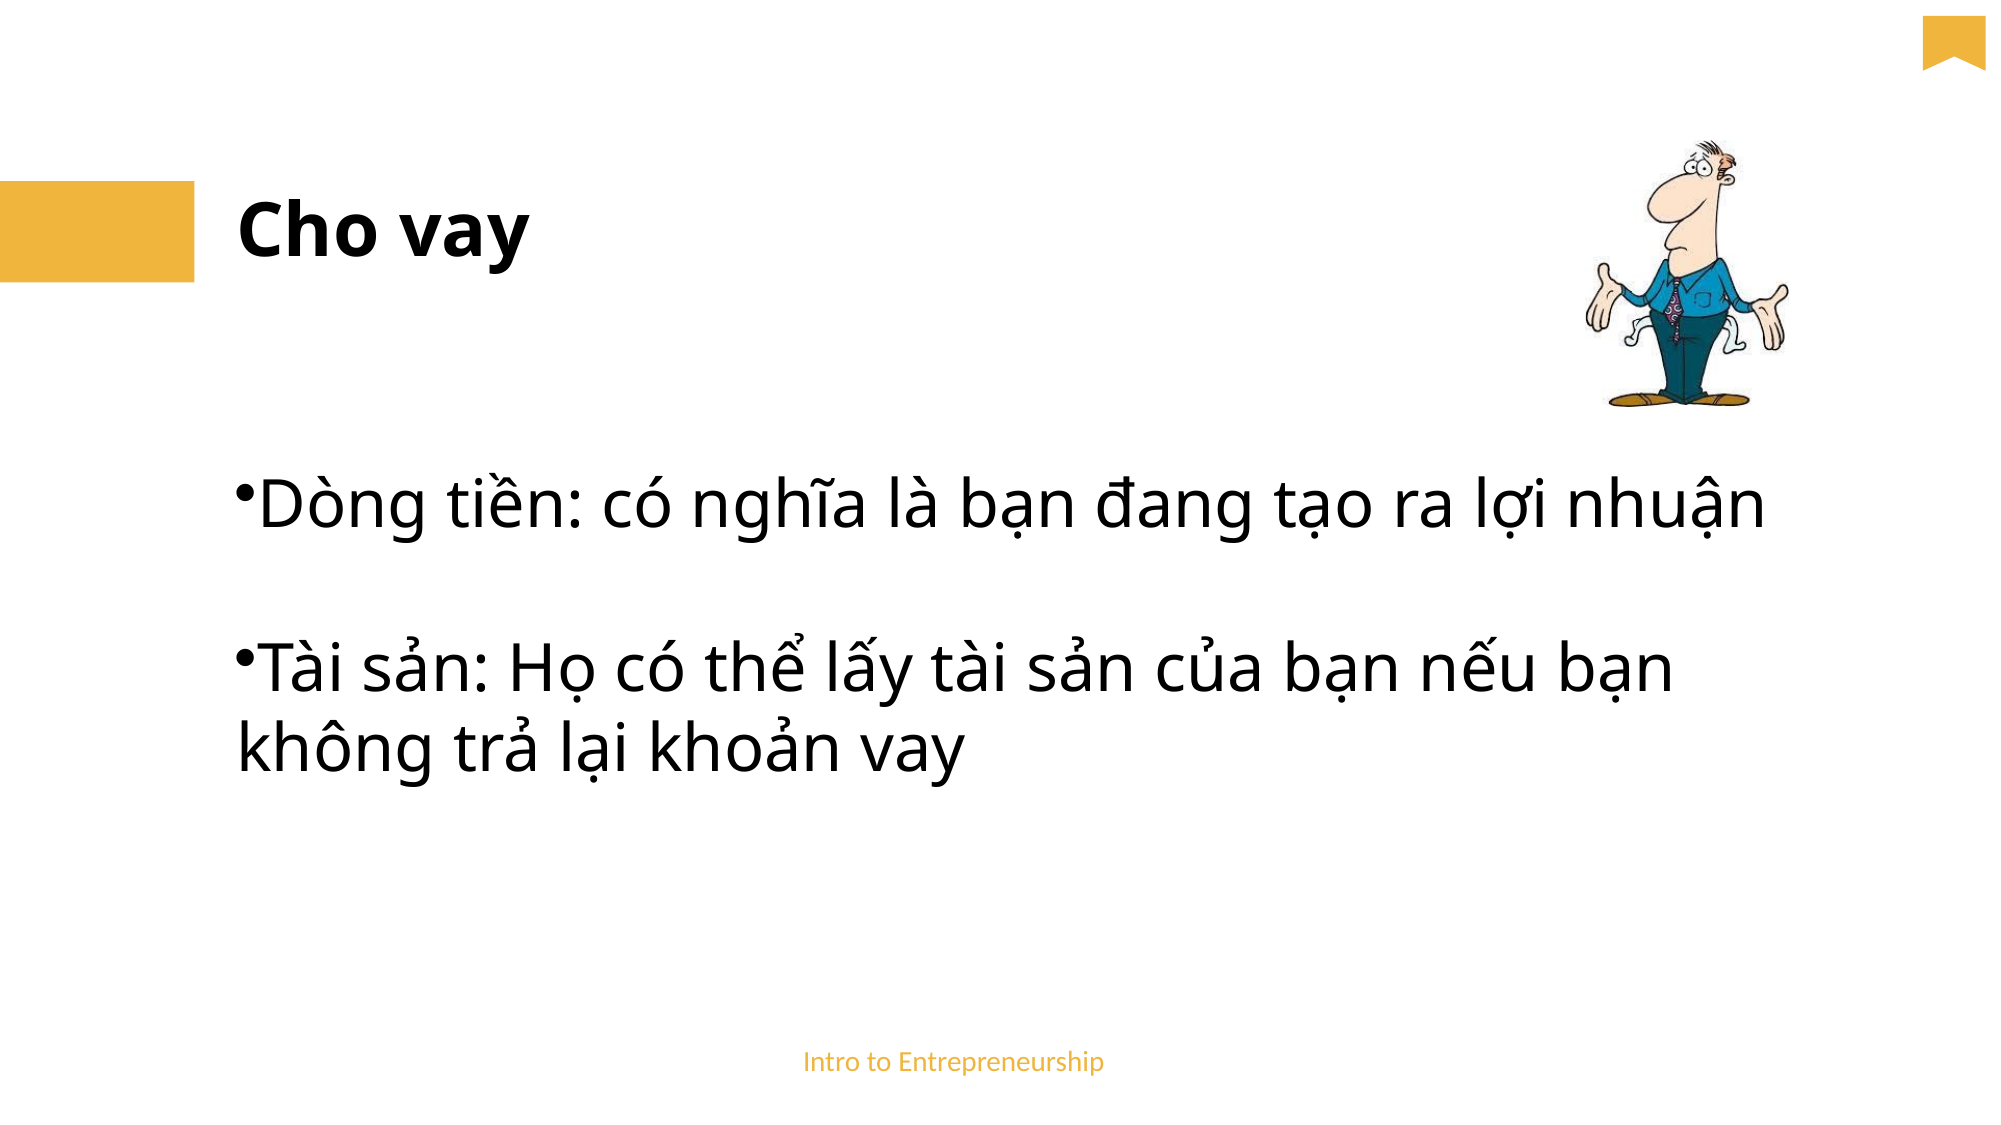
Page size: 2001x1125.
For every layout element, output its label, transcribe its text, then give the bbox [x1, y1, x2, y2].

picture [1585, 140, 1789, 407]
text_box Cho vay [234, 190, 1507, 273]
text_box [1922, 15, 1986, 71]
text_box Dòng tiền: có nghĩa là bạn đang tạo ra lợi nhuận Tài sản: Họ có thể lấy tài sản của bạn nếu bạn không trả lại khoản vay [234, 458, 1923, 786]
text_box [0, 181, 195, 283]
text_box Intro to Entrepreneurship [788, 1034, 1789, 1085]
